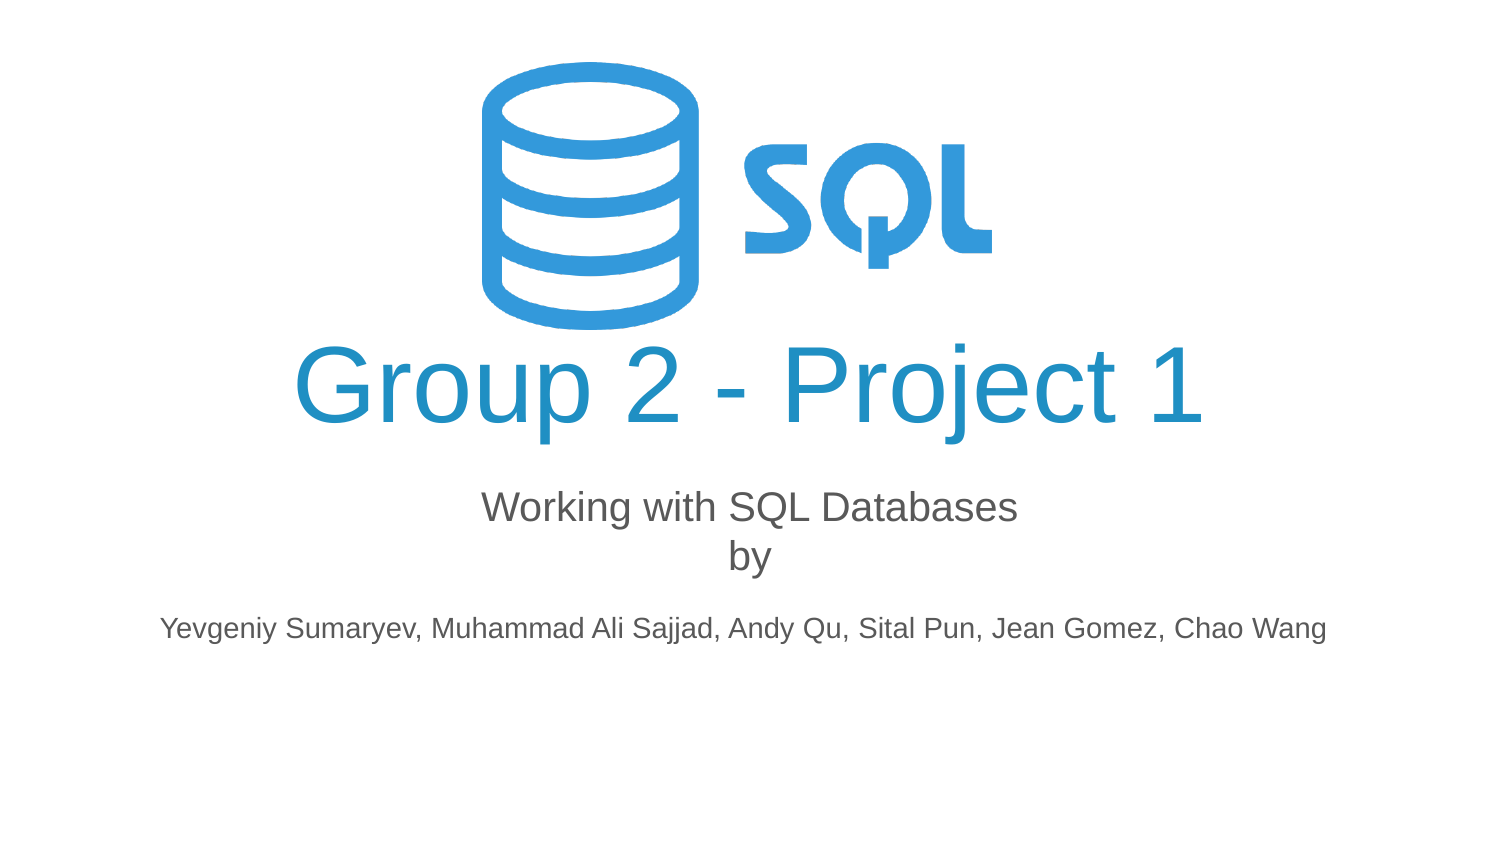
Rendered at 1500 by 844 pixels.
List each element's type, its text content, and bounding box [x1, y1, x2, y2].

picture [481, 62, 992, 330]
title Group 2 - Project 1 [51, 122, 1449, 459]
subtitle Working with SQL Databases by [51, 464, 1449, 595]
text_box Yevgeniy Sumaryev, Muhammad Ali Sajjad, Andy Qu, Sital Pun, Jean Gomez, Chao Wang [144, 594, 1488, 660]
